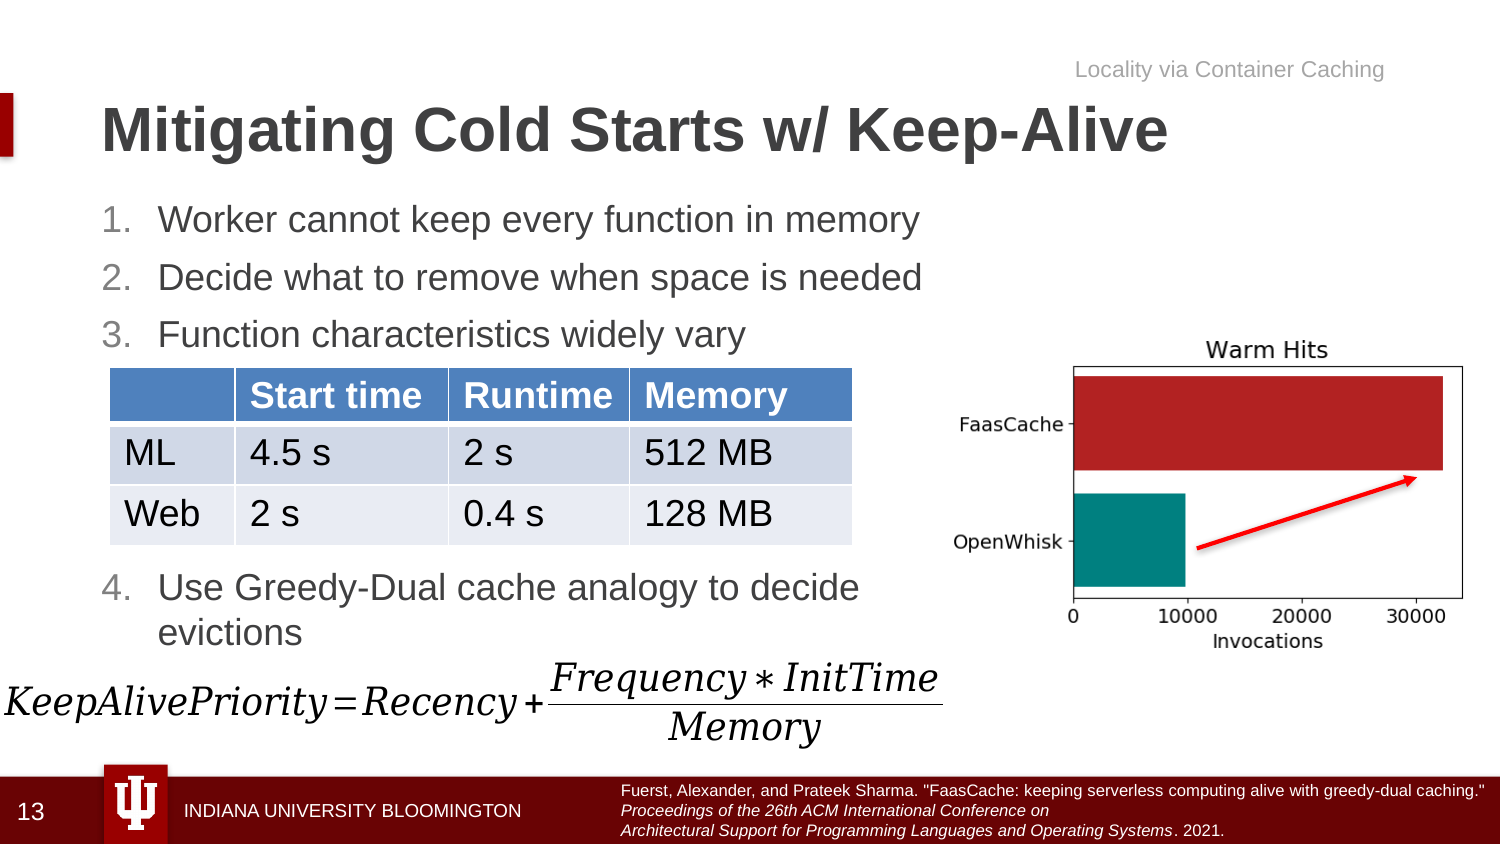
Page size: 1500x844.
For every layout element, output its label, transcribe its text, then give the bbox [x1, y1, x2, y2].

table_cell 4.5 s [236, 427, 448, 484]
table_cell Web [110, 486, 234, 545]
table_header Runtime [449, 368, 629, 421]
slide_number 13 [1, 787, 89, 833]
table_header Memory [630, 368, 852, 421]
picture [943, 330, 1475, 661]
table_cell 2 s [236, 486, 448, 545]
table_cell 2 s [449, 427, 629, 484]
title Mitigating Cold Starts w/ Keep-Alive [86, 69, 1400, 184]
table_cell 0.4 s [449, 486, 629, 545]
table_cell ML [110, 427, 234, 484]
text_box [1196, 476, 1418, 549]
table_cell 512 MB [630, 427, 852, 484]
list Locality via Container Caching [792, 46, 1400, 89]
list Worker cannot keep every function in memory Decide what to remove when space is needed Function characteristics widely vary Use Greedy-Dual cache analogy to decide evictions [86, 187, 977, 749]
text_box Fuerst, Alexander, and Prateek Sharma. "FaasCache: keeping serverless computing alive with greedy-dual caching." Proceedings of the 26th ACM International Conference on Architectural Support for Programming Languages and Operating Systems. 2021. [606, 772, 1500, 844]
table_header [110, 368, 234, 421]
table_cell 128 MB [630, 486, 852, 545]
table_header Start time [236, 368, 448, 421]
